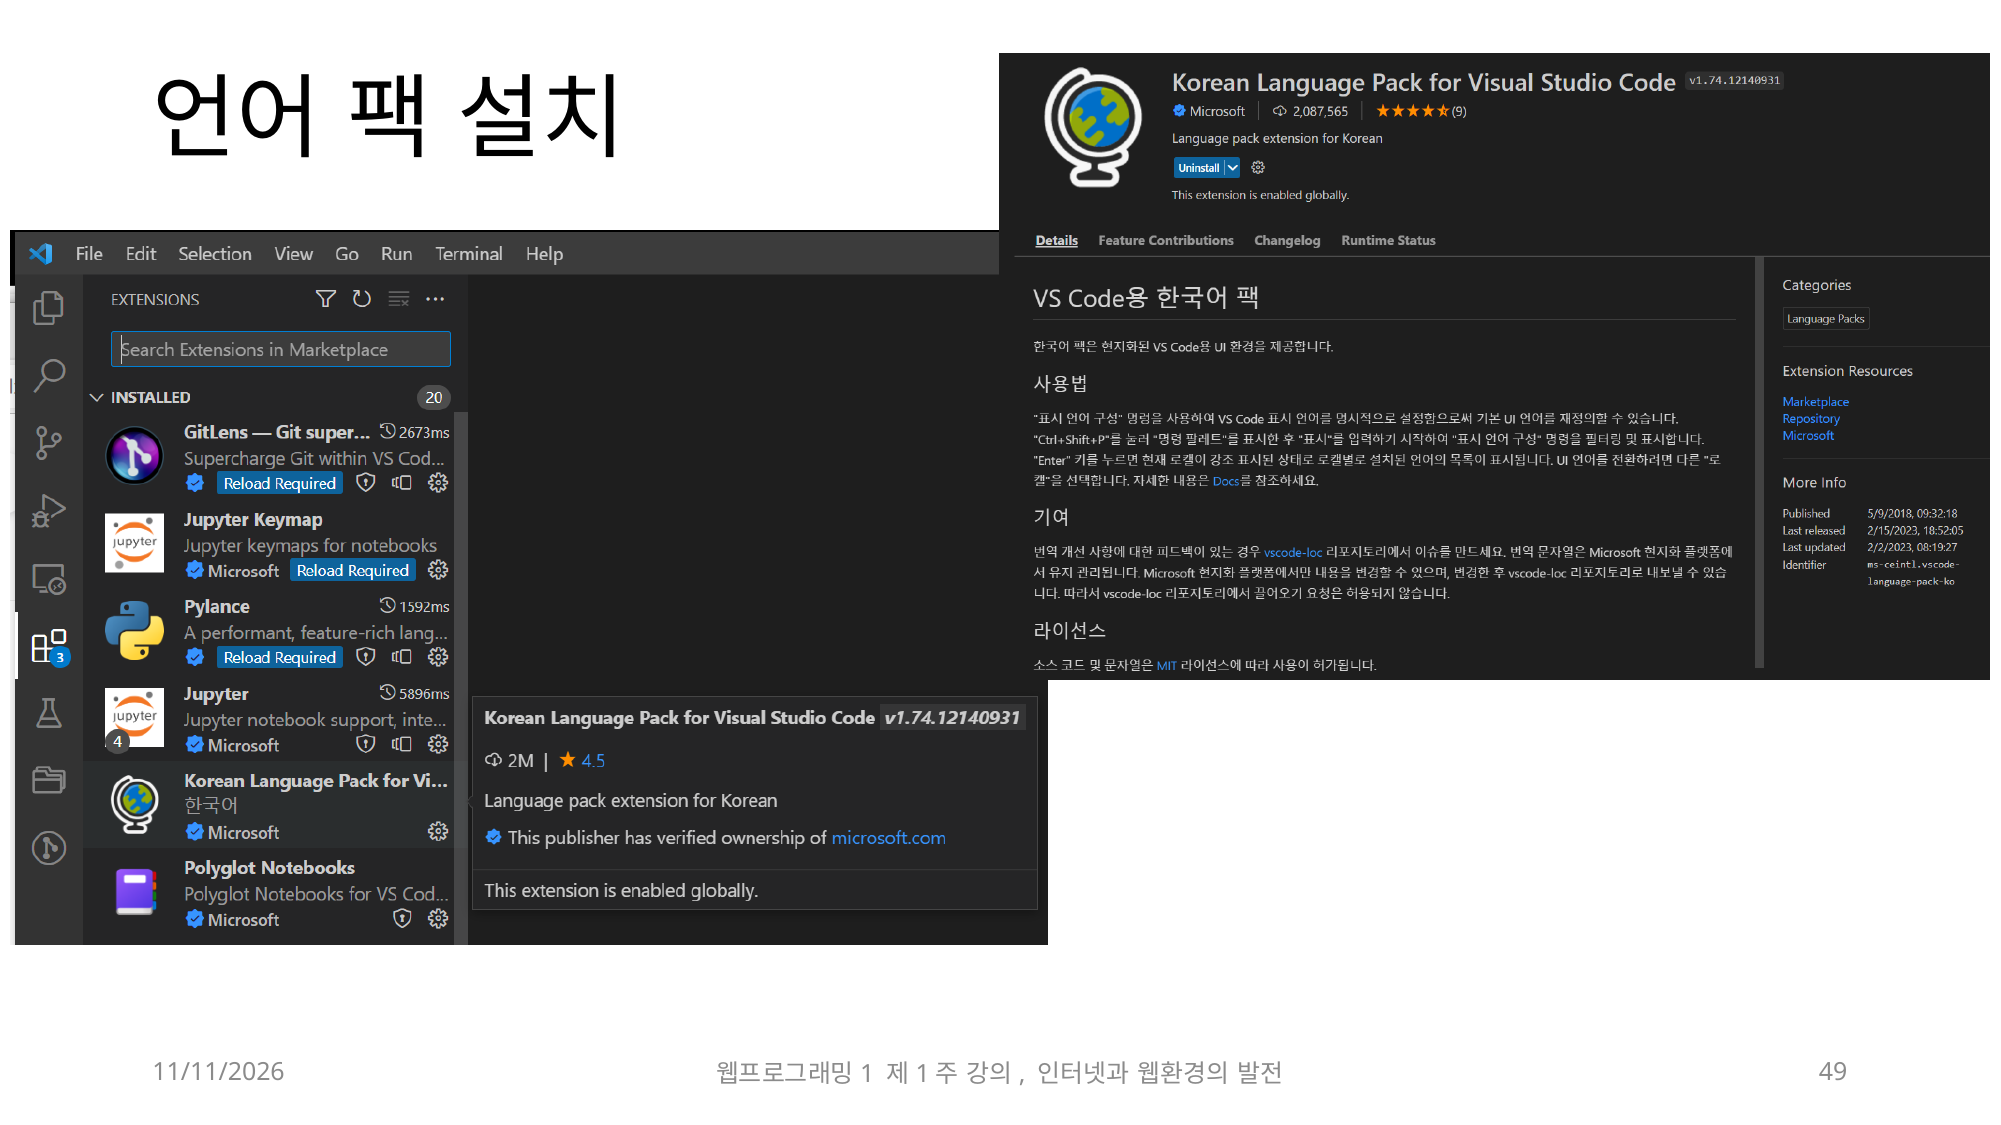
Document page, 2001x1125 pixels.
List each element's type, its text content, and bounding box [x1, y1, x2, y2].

title 언어 팩 설치 [137, 59, 999, 182]
slide_number 49 [1412, 1042, 1863, 1103]
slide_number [137, 1042, 588, 1103]
picture [10, 53, 1990, 945]
footer 웹프로그래밍1 제1주 강의, 인터넷과 웹환경의 발전 [662, 1042, 1338, 1103]
